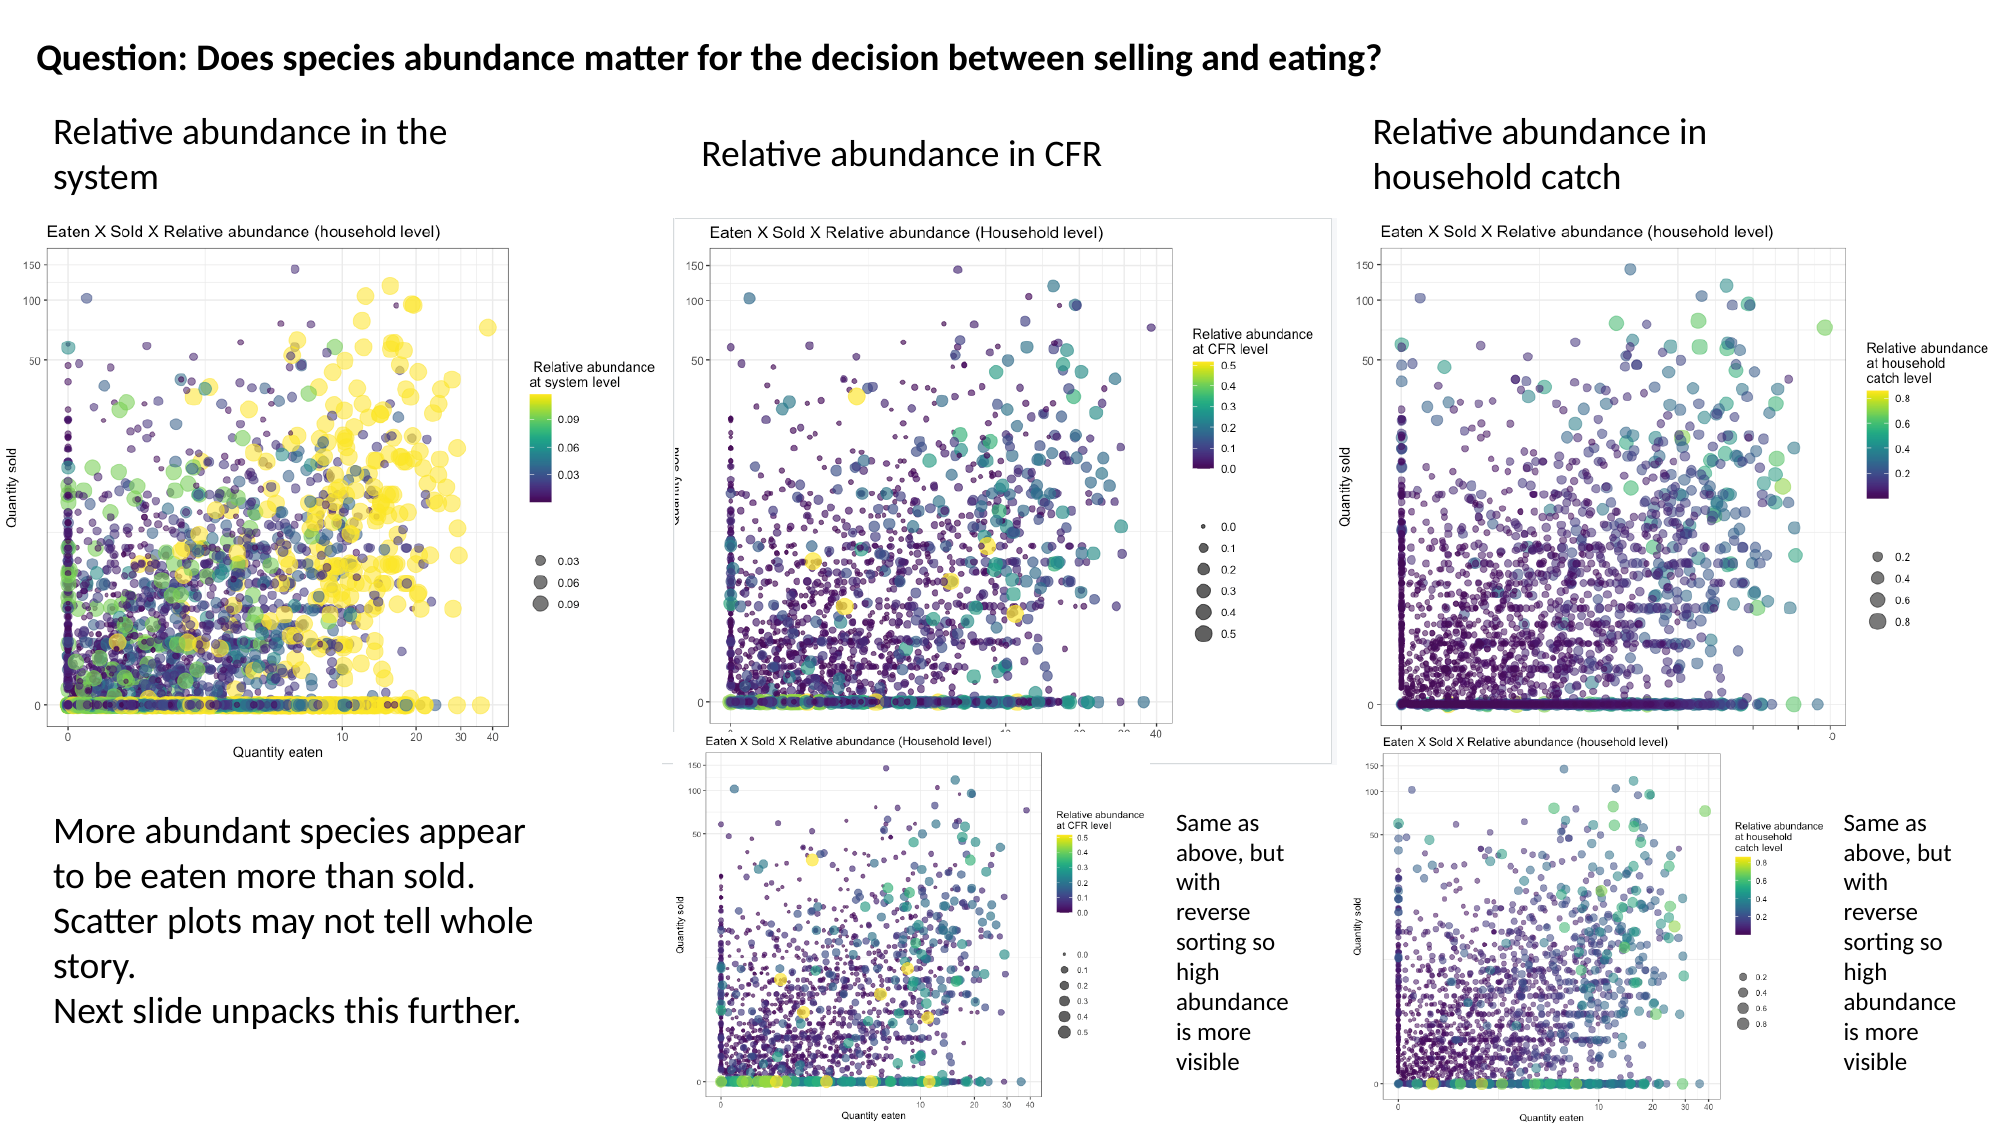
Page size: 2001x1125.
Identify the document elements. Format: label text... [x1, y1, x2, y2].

text_box Relative abundance in household catch [1357, 99, 1829, 205]
text_box Relative abundance in CFR [686, 121, 1158, 181]
picture [0, 218, 2000, 1125]
text_box Same as above, but with reverse sorting so high abundance is more visible [1161, 798, 1316, 1083]
text_box Question: Does species abundance matter for the decision between selling and eating? [21, 25, 1408, 86]
text_box Same as above, but with reverse sorting so high abundance is more visible [1829, 798, 1984, 1083]
text_box Relative abundance in the system [38, 100, 510, 205]
text_box More abundant species appear to be eaten more than sold. Scatter plots may not tell whole story. Next slide unpacks this further. [38, 798, 570, 1039]
